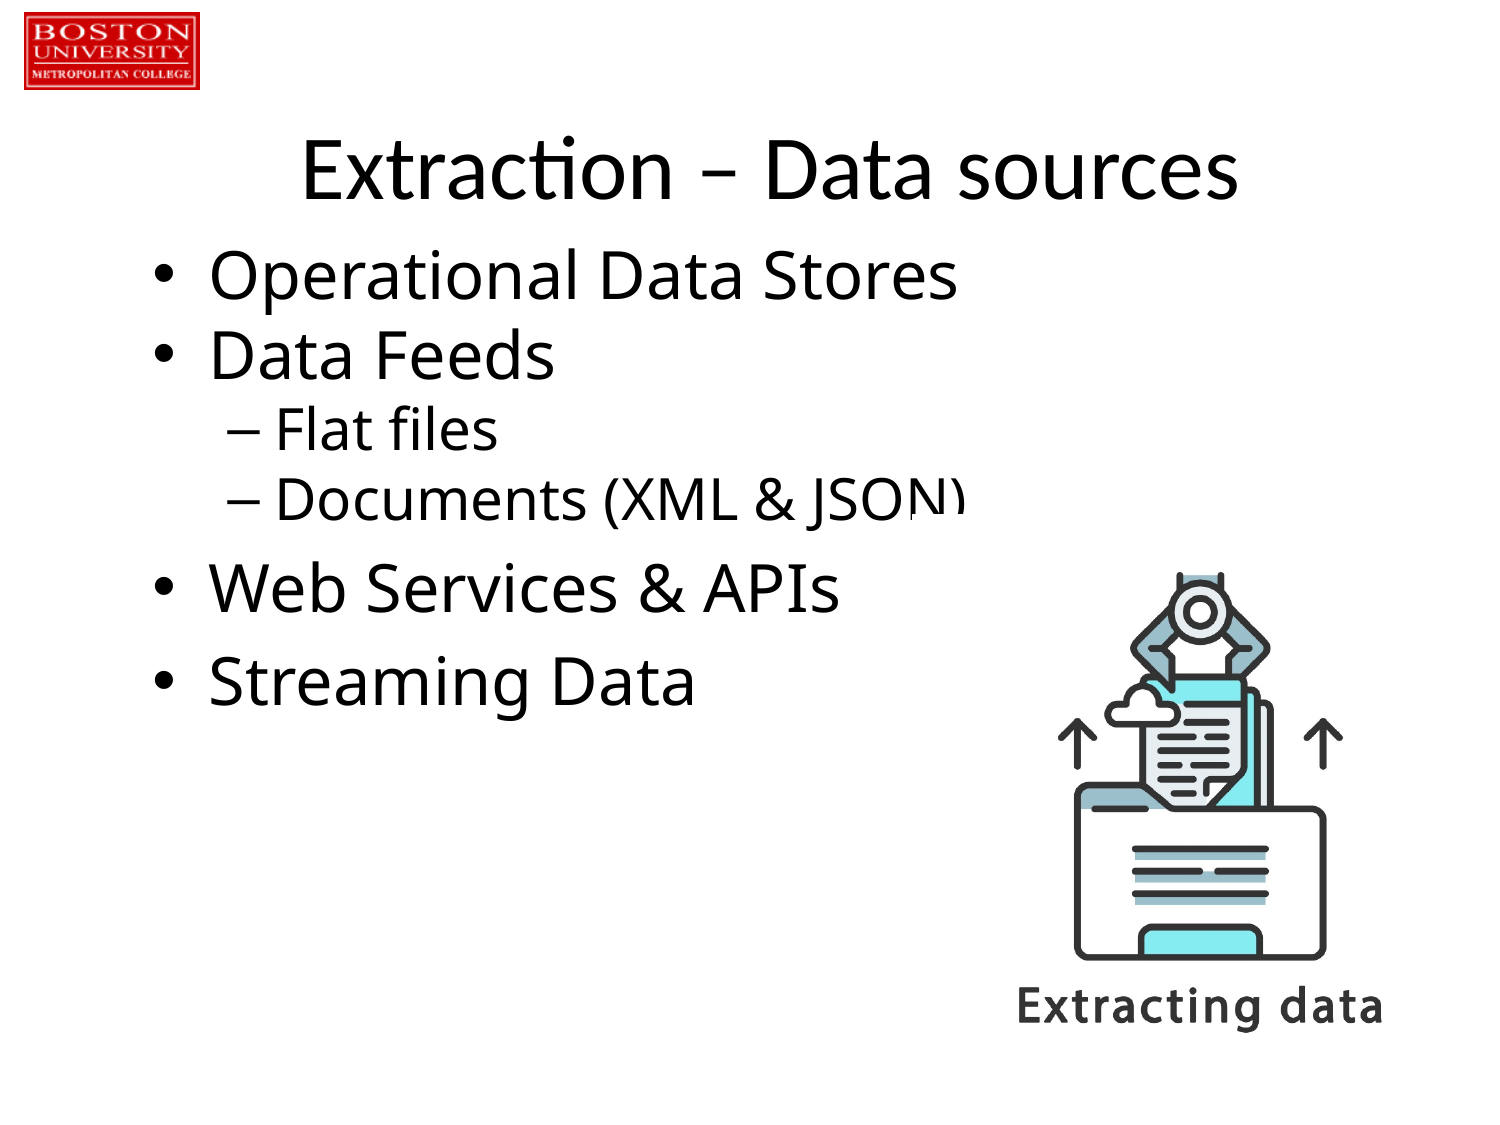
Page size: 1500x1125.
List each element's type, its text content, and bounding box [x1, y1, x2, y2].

list Operational Data Stores Data Feeds Flat files Documents (XML & JSON) Web Services & APIs Streaming Data [137, 224, 1438, 988]
picture [912, 514, 1488, 1091]
title Extraction – Data sources [75, 35, 1468, 225]
picture [24, 12, 201, 90]
